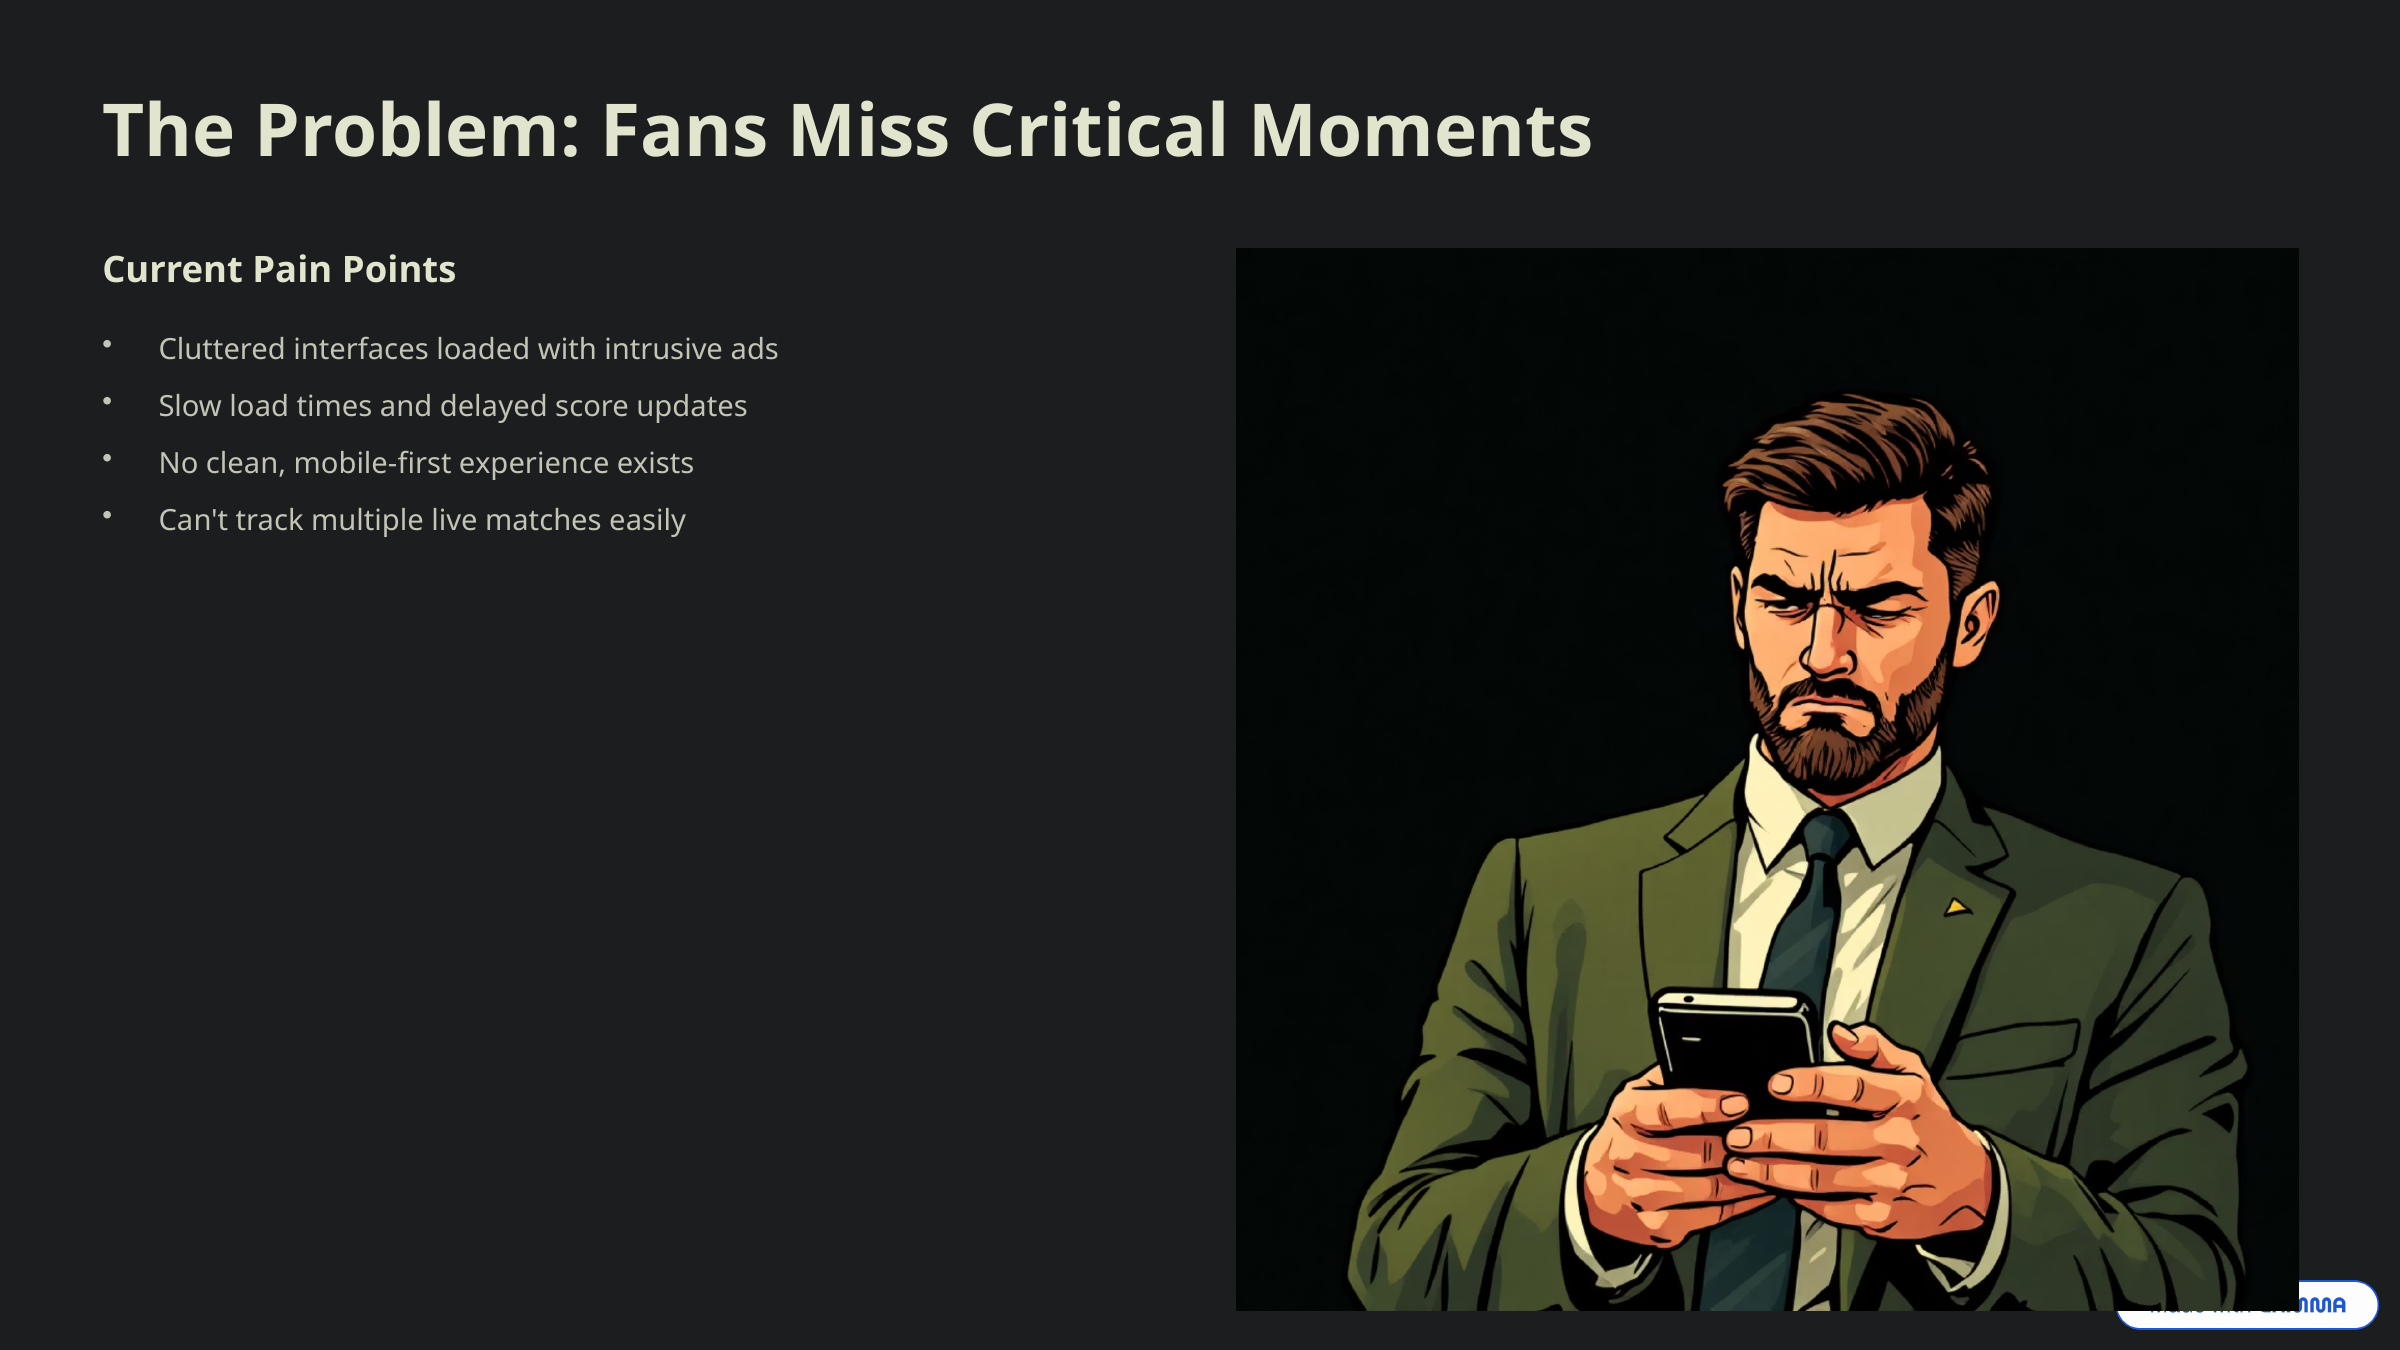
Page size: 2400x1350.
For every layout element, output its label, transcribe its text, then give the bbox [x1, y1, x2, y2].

text_box The Problem: Fans Miss Critical Moments [102, 80, 1475, 172]
picture [1236, 248, 2389, 1339]
text_box No clean, mobile-first experience exists [102, 433, 1165, 481]
text_box Slow load times and delayed score updates [102, 376, 1165, 424]
text_box Cluttered interfaces loaded with intrusive ads [102, 319, 1165, 367]
text_box Current Pain Points [102, 244, 468, 291]
text_box Can't track multiple live matches easily [102, 490, 1165, 538]
